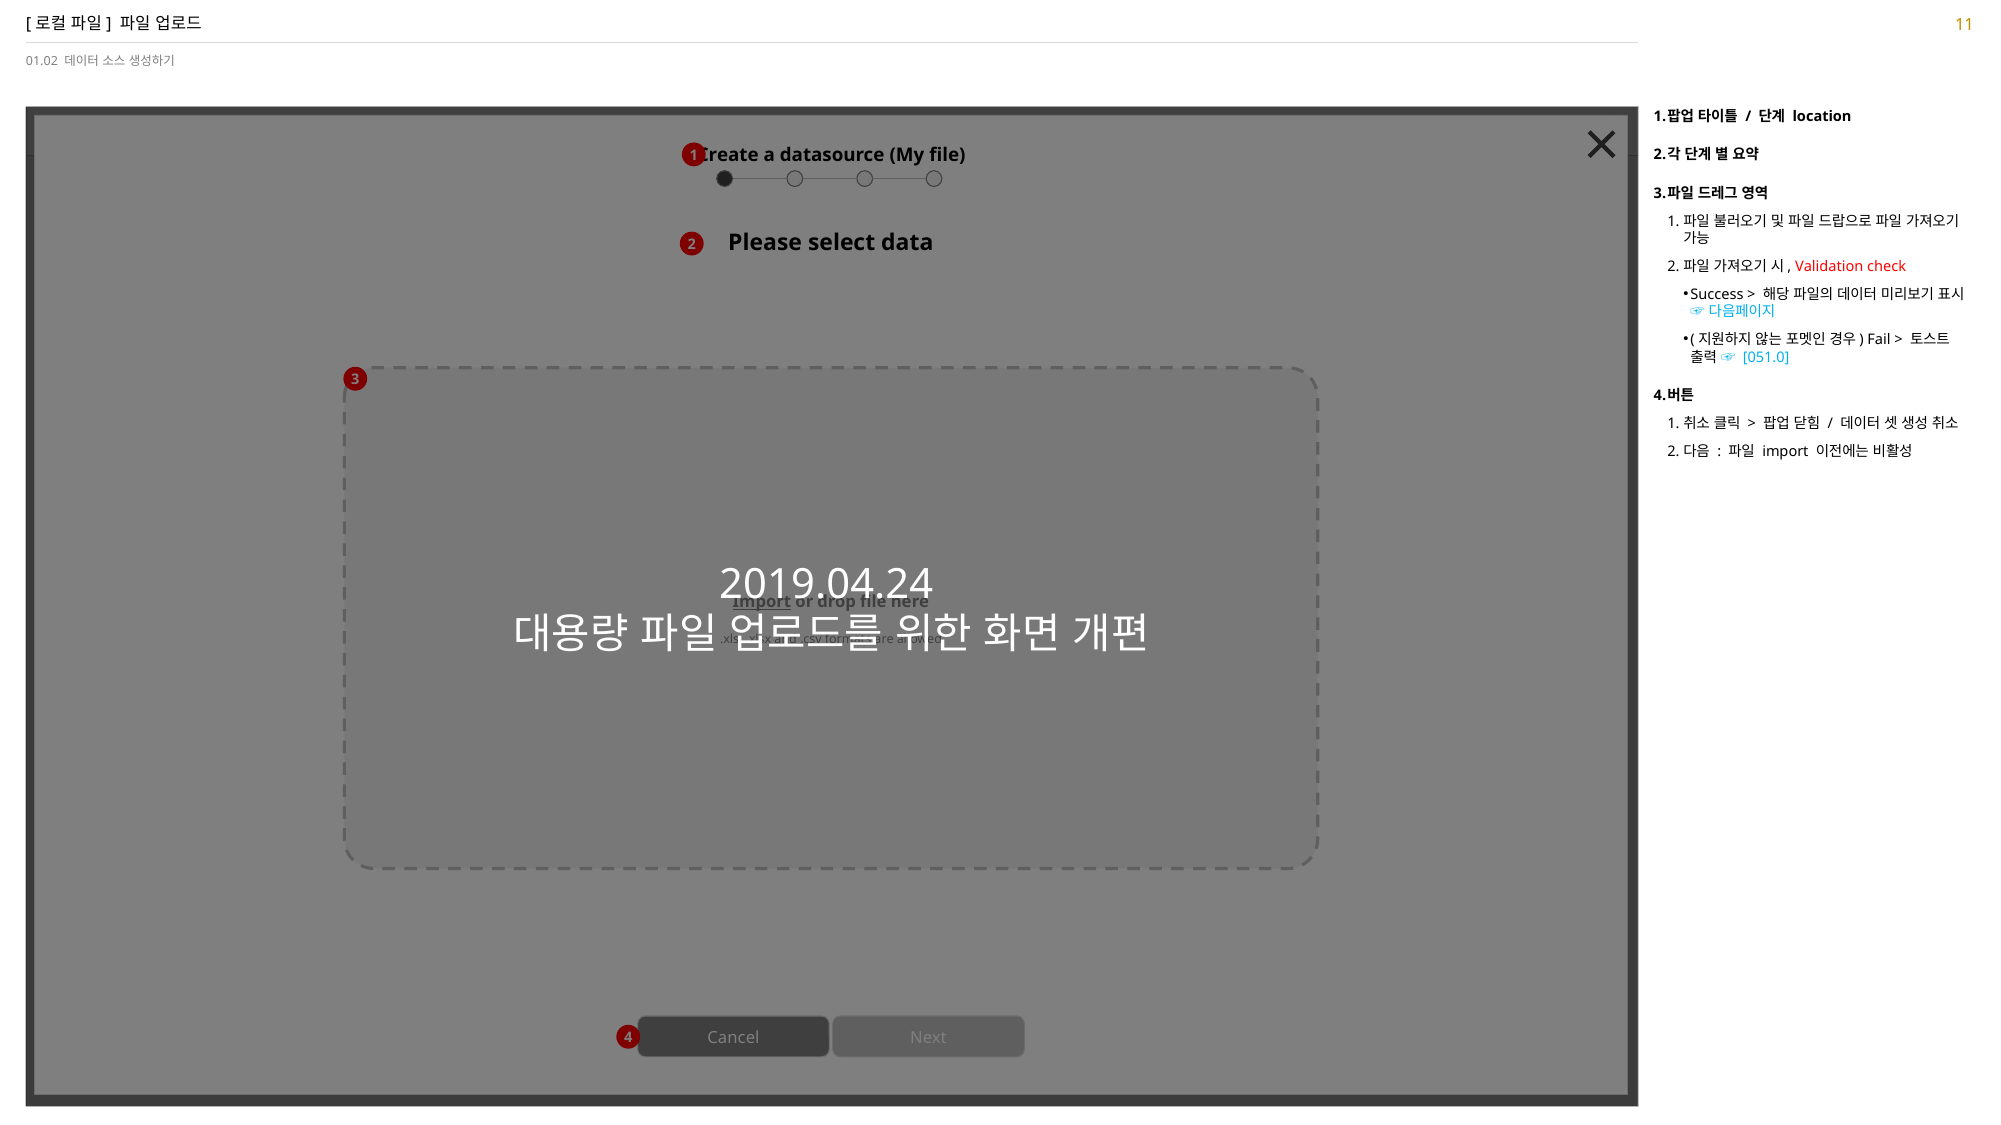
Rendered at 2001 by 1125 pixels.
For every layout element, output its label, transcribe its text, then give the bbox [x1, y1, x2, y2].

list 팝업 타이틀 / 단계 location 각 단계 별 요약 파일 드레그 영역 파일 불러오기 및 파일 드랍으로 파일 가져오기 가능 파일 가져오기 시, Validation check Success > 해당 파일의 데이터 미리보기 표시 ☞ 다음페이지 (지원하지 않는 포멧인 경우) Fail > 토스트 출력 ☞ [051.0] 버튼 취소 클릭 > 팝업 닫힘 / 데이터 셋 생성 취소 다음 : 파일 import 이전에는 비활성 [1653, 106, 1974, 1125]
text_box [637, 1015, 1025, 1057]
text_box 2019.04.24 대용량 파일 업로드를 위한 화면 개편 [25, 106, 1638, 1107]
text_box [716, 170, 943, 187]
slide_number 11 [1901, 0, 1975, 43]
list 01.02 데이터 소스 생성하기 [25, 43, 1638, 86]
title [로컬 파일] 파일 업로드 [25, 5, 1638, 43]
